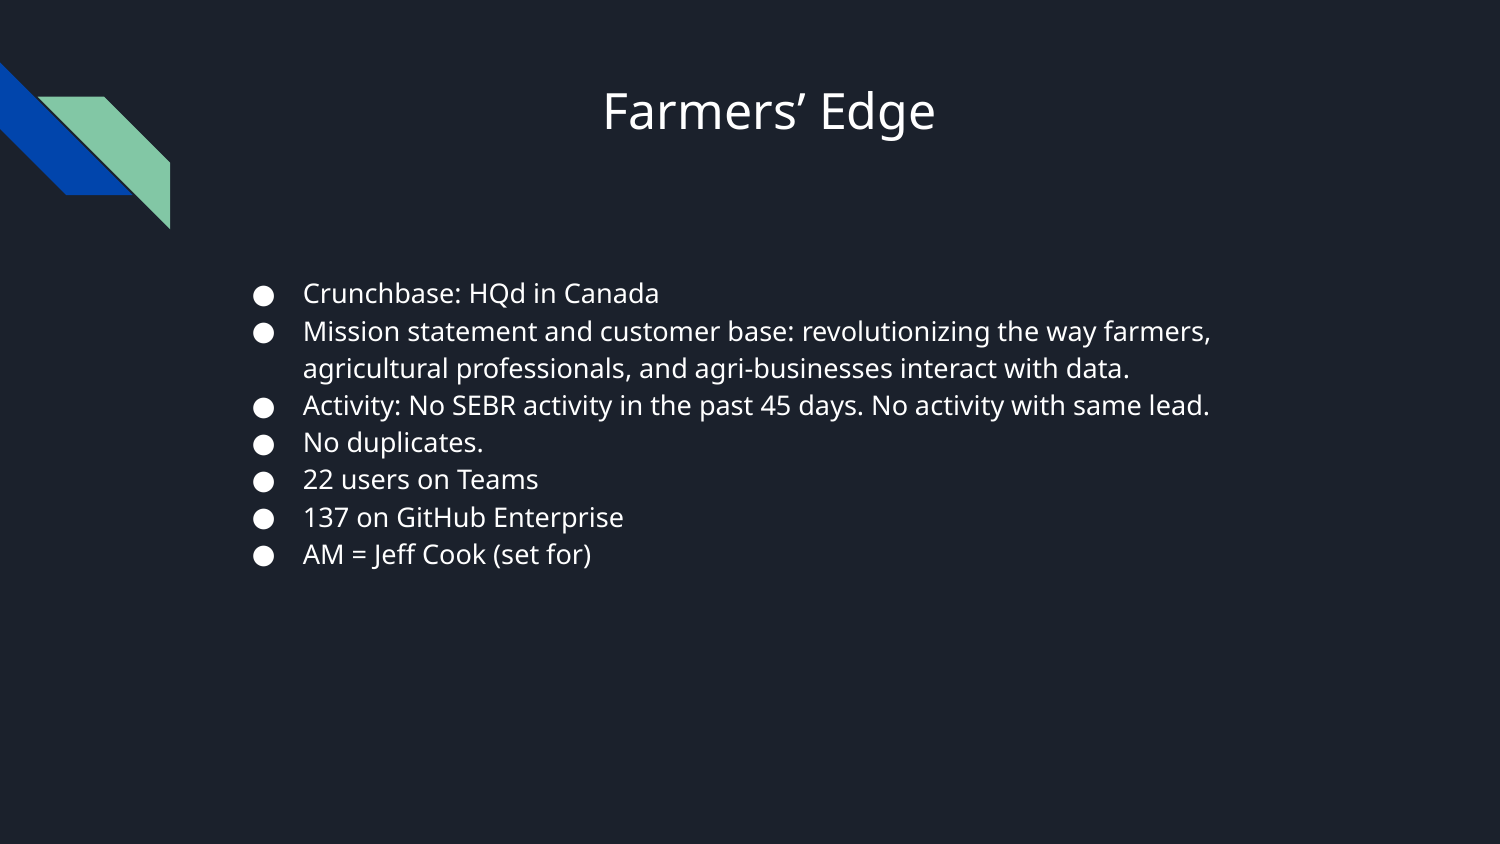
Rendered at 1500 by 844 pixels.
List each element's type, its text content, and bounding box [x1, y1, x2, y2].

title Farmers’ Edge [212, 64, 1368, 215]
list Crunchbase: HQd in Canada Mission statement and customer base: revolutionizing the way farmers, agricultural professionals, and agri-businesses interact with data. Activity: No SEBR activity in the past 45 days. No activity with same lead. No duplicates. 22 users on Teams 137 on GitHub Enterprise AM = Jeff Cook (set for) [212, 257, 1368, 735]
